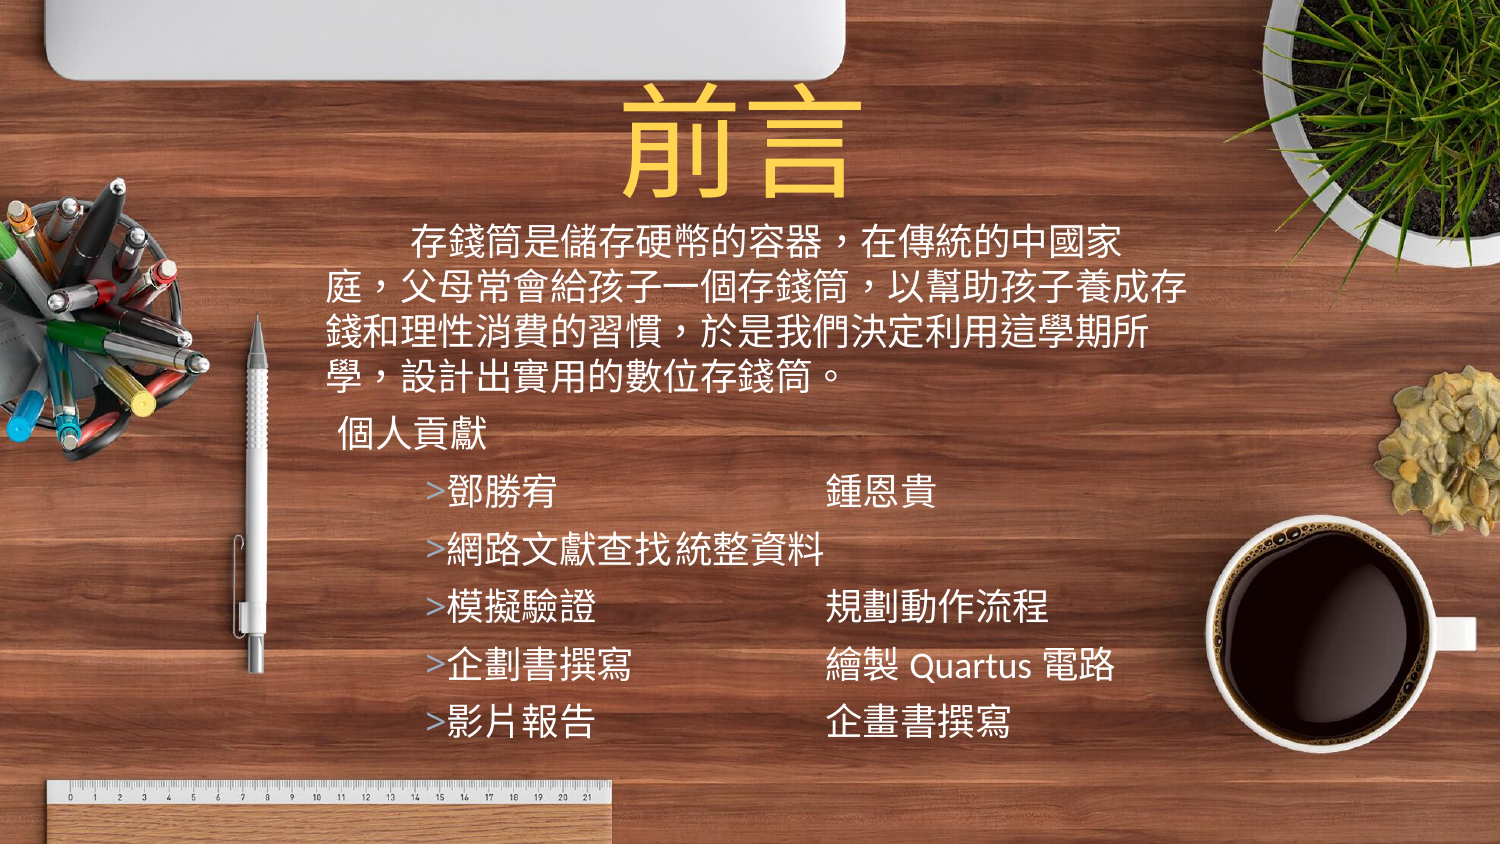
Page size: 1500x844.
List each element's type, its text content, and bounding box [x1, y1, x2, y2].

title 前言 [307, 101, 1179, 214]
subtitle 存錢筒是儲存硬幣的容器，在傳統的中國家庭，父母常會給孩子一個存錢筒，以幫助孩子養成存錢和理性消費的習慣，於是我們決定利用這學期所學，設計出實用的數位存錢筒。 個人貢獻 鄧勝宥 鍾恩貴 網路文獻查找 統整資料 模擬驗證 規劃動作流程 企劃書撰寫 繪製Quartus電路 影片報告 企畫書撰寫 [325, 217, 1196, 787]
picture [0, 0, 1500, 844]
